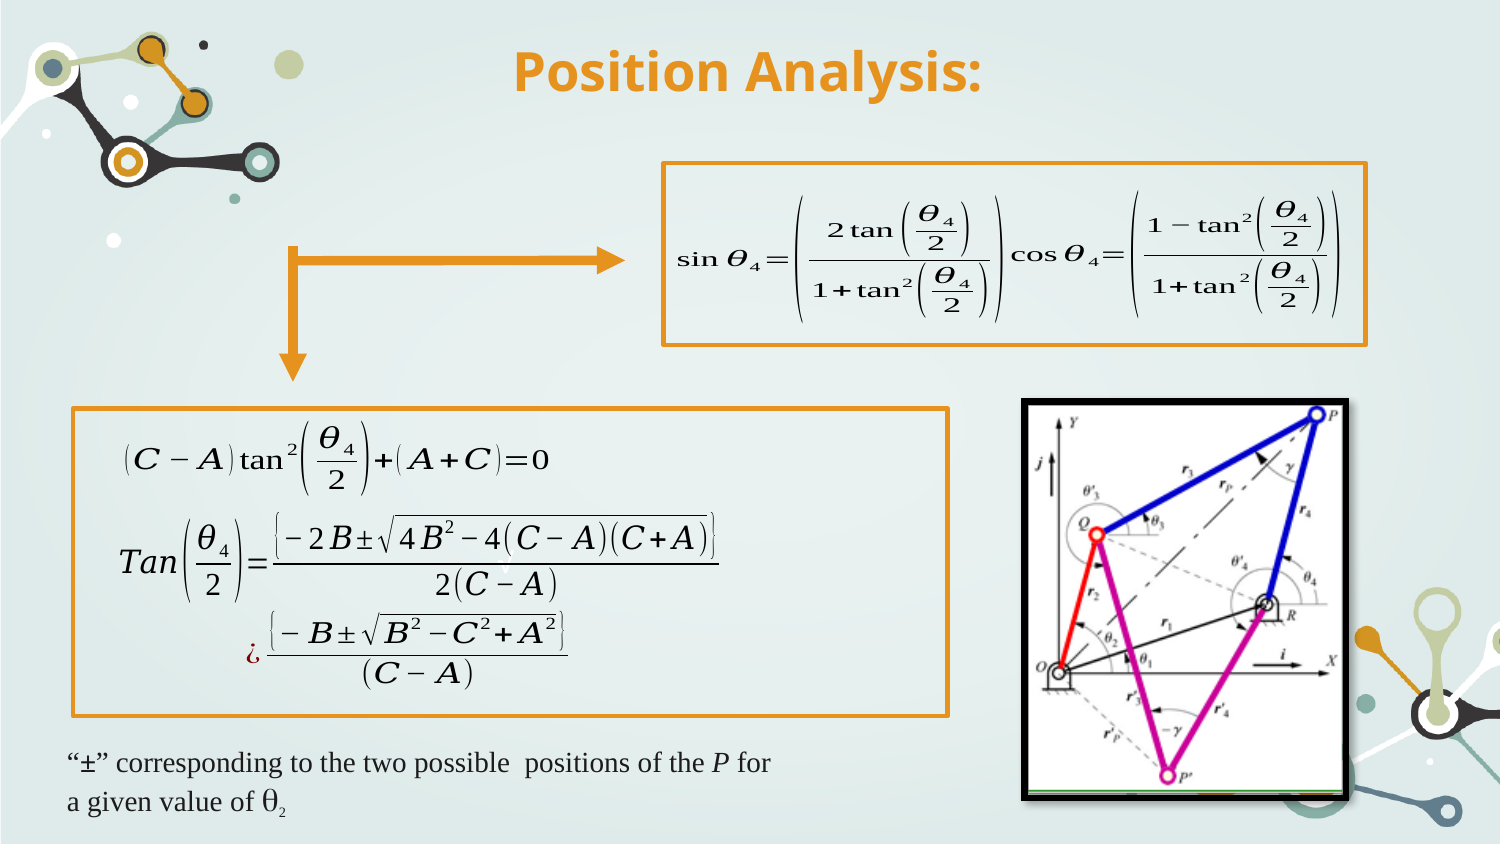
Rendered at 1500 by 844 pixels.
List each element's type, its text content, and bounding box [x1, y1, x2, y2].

text_box [662, 161, 1367, 347]
text_box √ [71, 406, 949, 718]
text_box “±” corresponding to the two possible positions of the P for a given value of q2 [51, 736, 787, 828]
picture [0, 0, 1500, 844]
text_box Position Analysis: [497, 30, 1177, 110]
